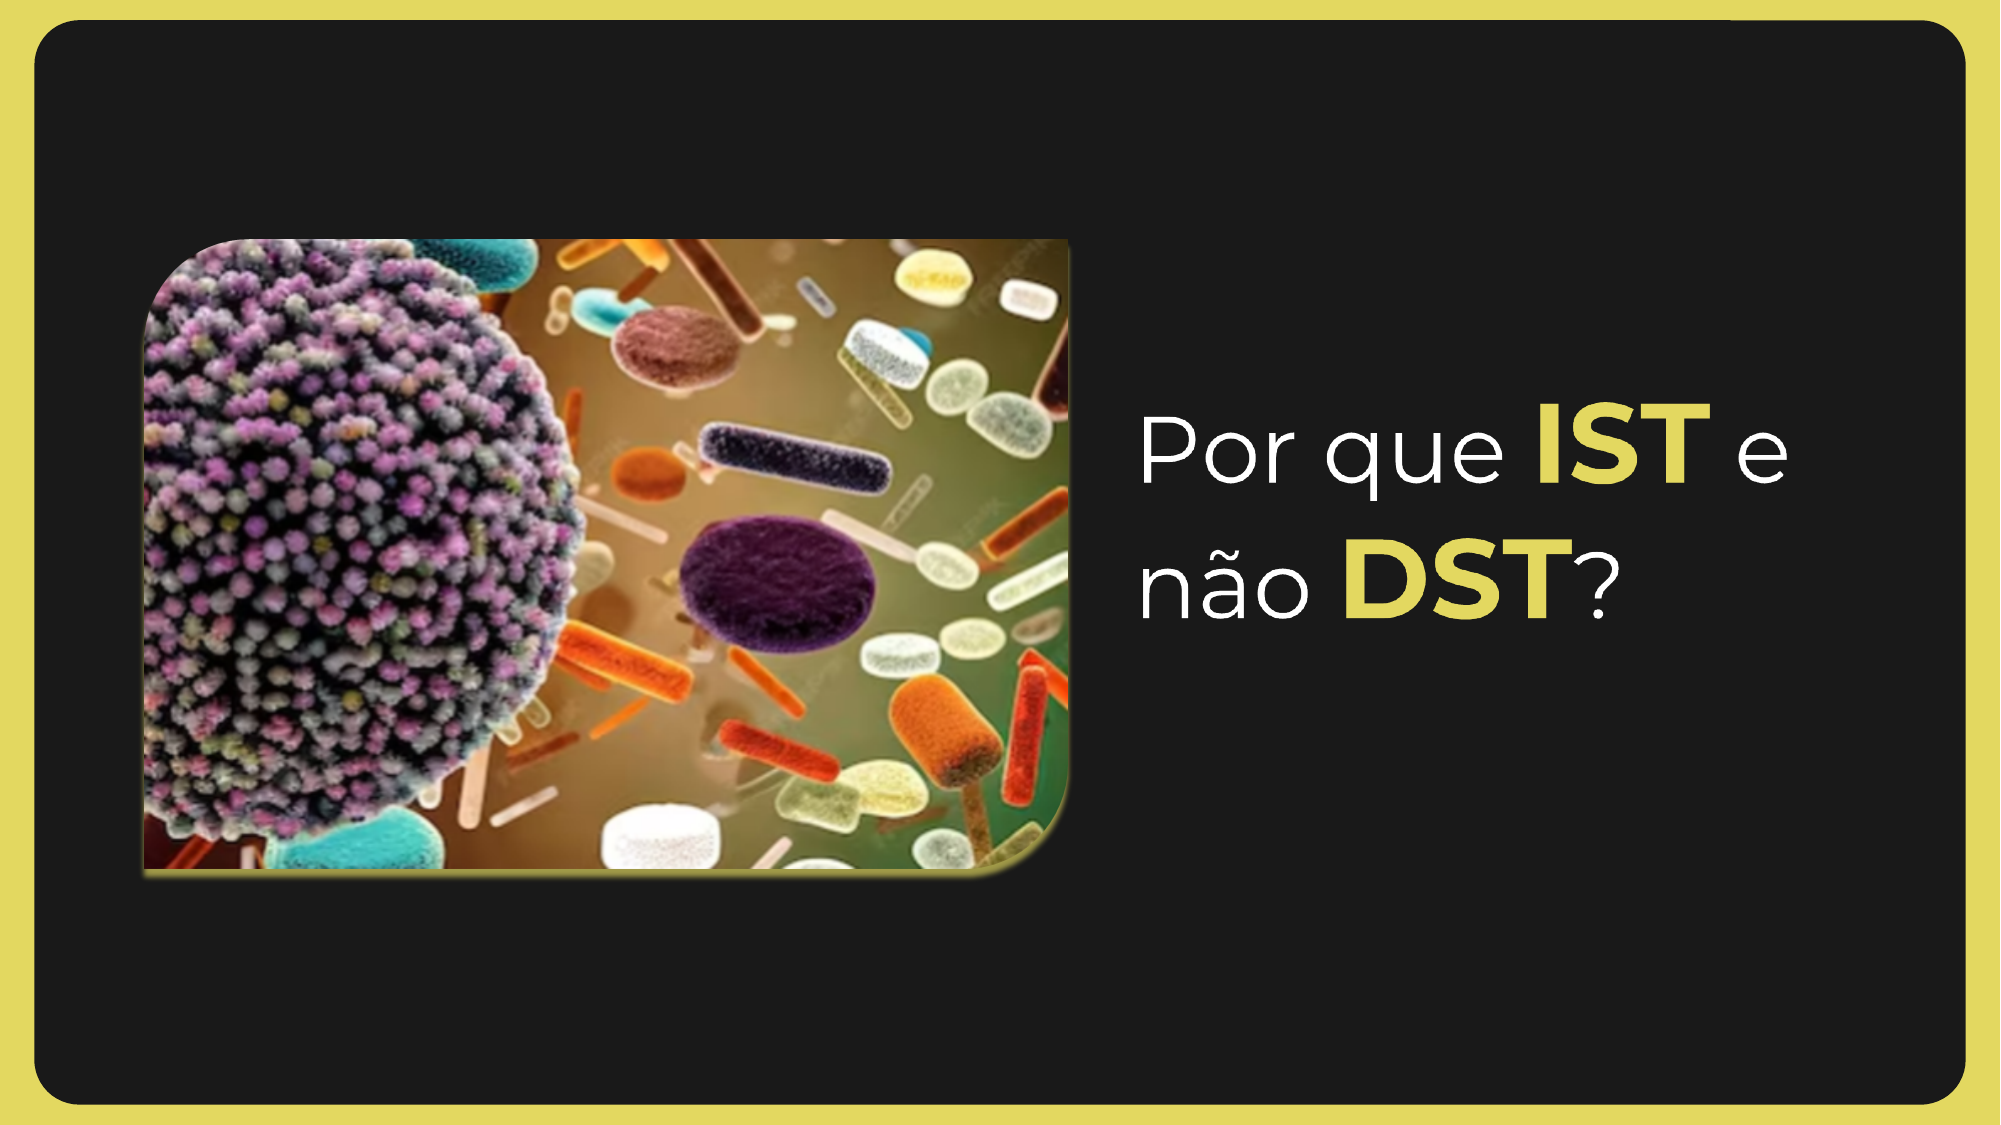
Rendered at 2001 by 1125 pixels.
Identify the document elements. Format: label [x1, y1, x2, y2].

picture [135, 239, 2000, 886]
